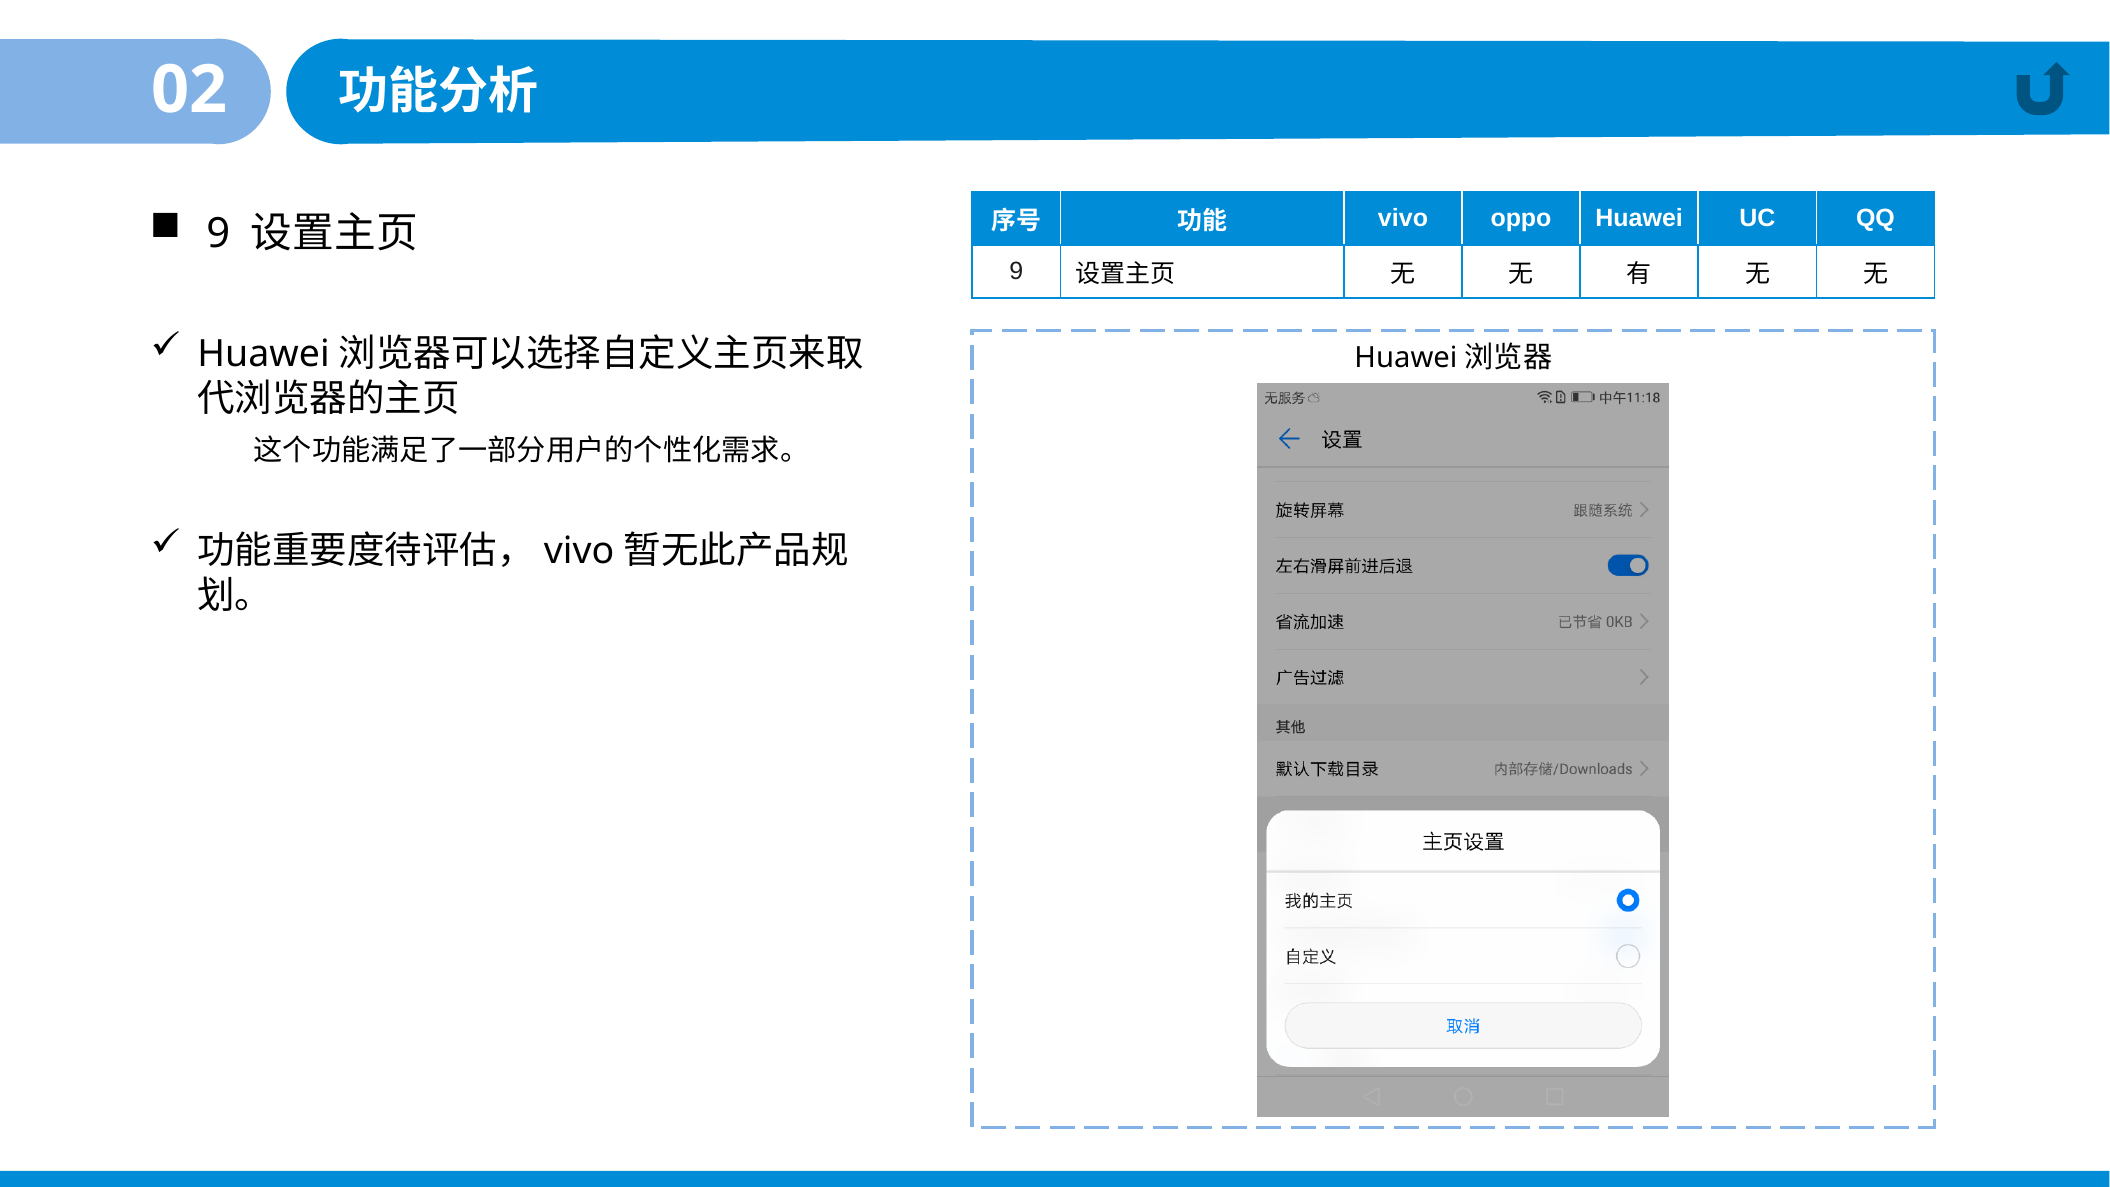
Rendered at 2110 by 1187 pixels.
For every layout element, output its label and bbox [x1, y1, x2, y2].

text_box [971, 330, 1935, 1128]
text_box [0, 38, 2110, 1187]
